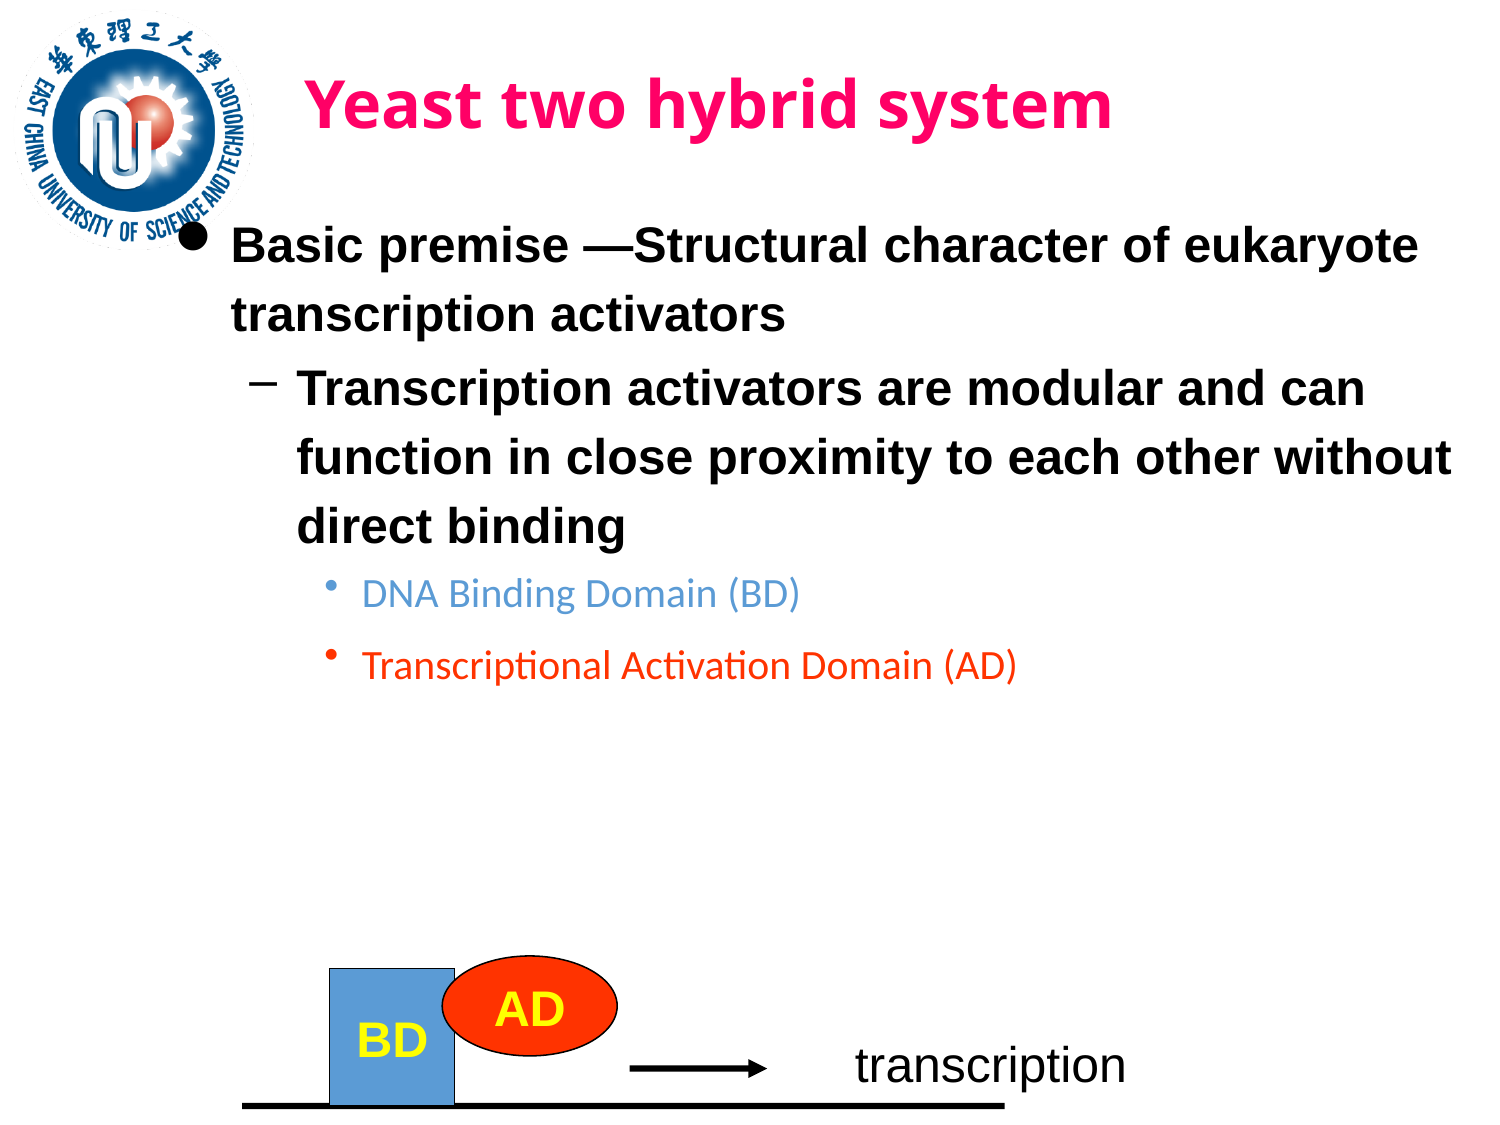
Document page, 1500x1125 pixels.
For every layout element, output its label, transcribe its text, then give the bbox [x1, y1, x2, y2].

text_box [242, 955, 1143, 1106]
title Yeast two hybrid system [289, 54, 1294, 150]
list Basic premise —Structural character of eukaryote transcription activators Transcription activators are modular and can function in close proximity to each other without direct binding DNA Binding Domain (BD) Transcriptional Activation Domain (AD) [159, 196, 1471, 984]
picture [13, 9, 254, 250]
